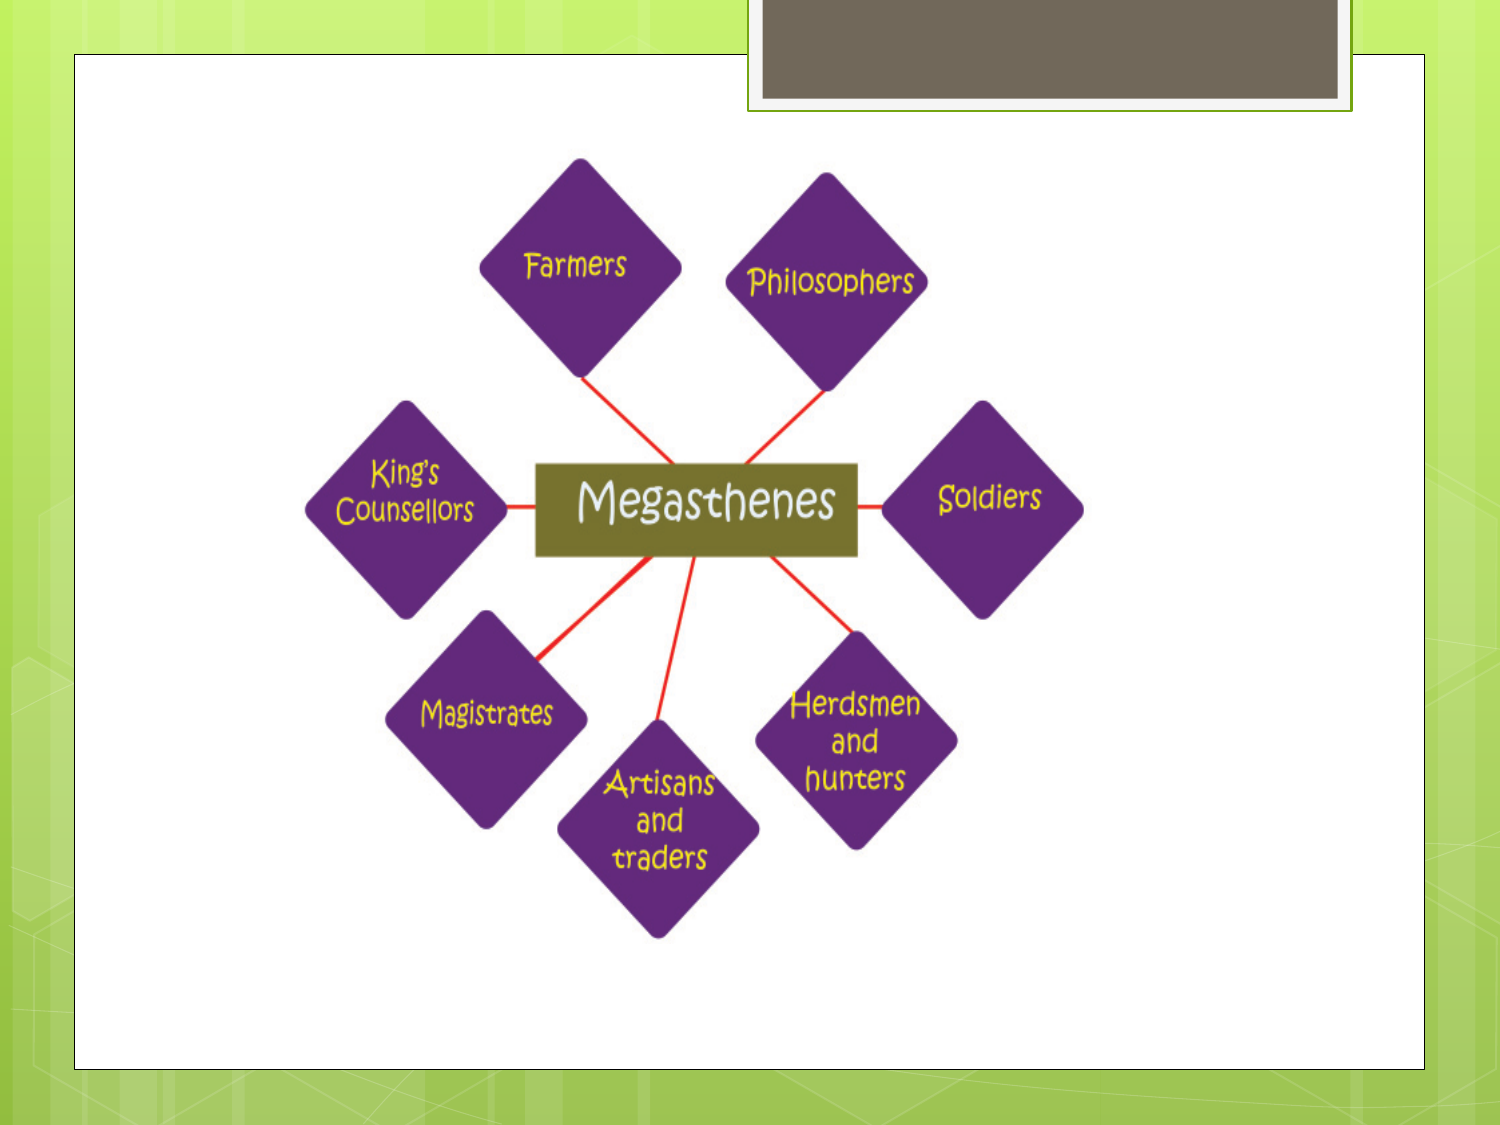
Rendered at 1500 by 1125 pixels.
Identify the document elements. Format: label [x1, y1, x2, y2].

list [300, 136, 1123, 945]
